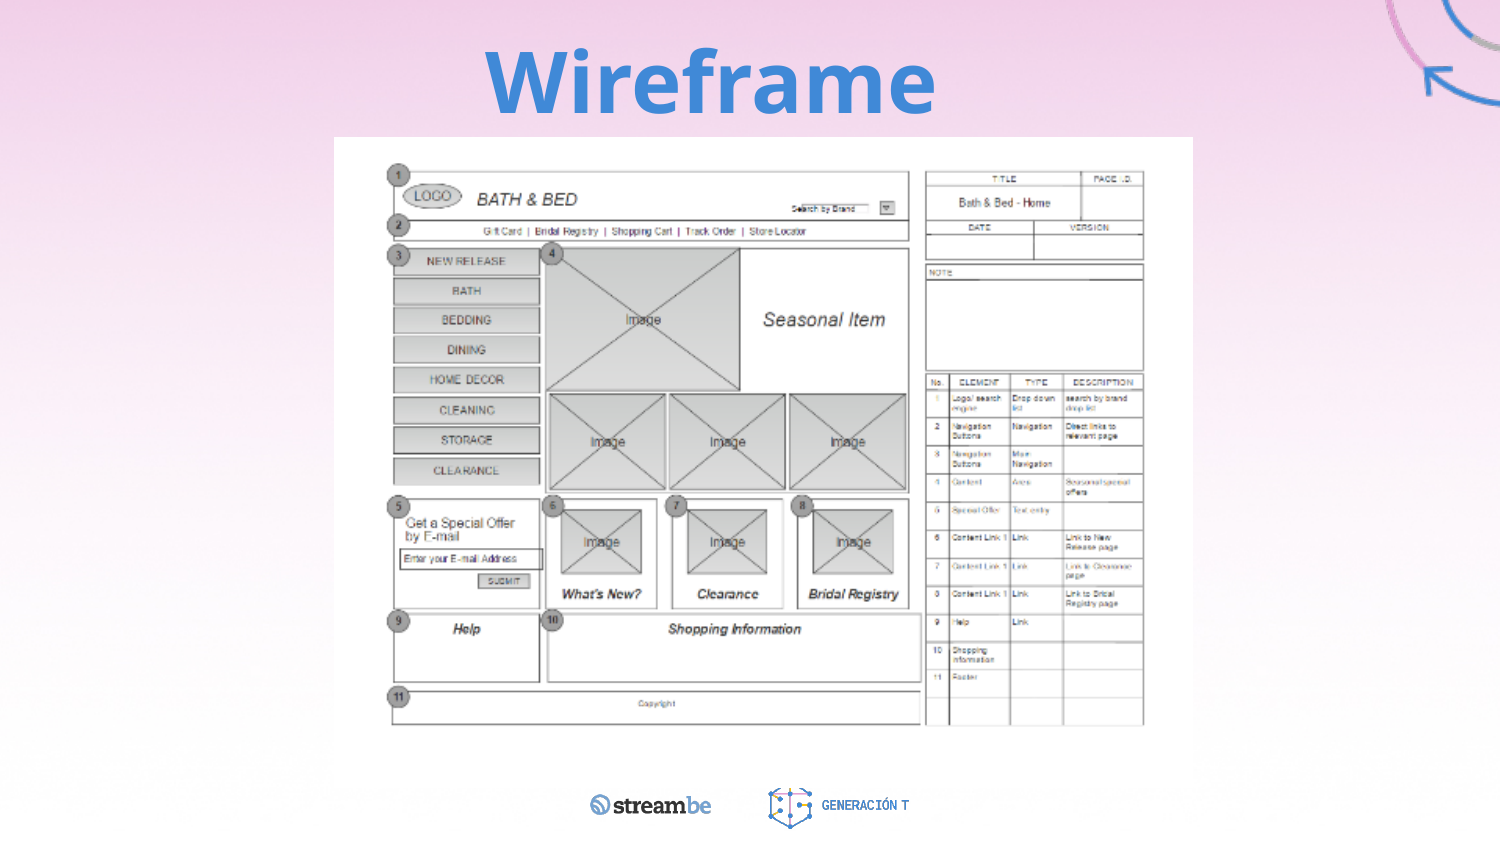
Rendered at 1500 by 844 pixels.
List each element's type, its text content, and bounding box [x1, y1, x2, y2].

title Wireframe [149, 6, 1275, 138]
picture [0, 0, 1500, 844]
